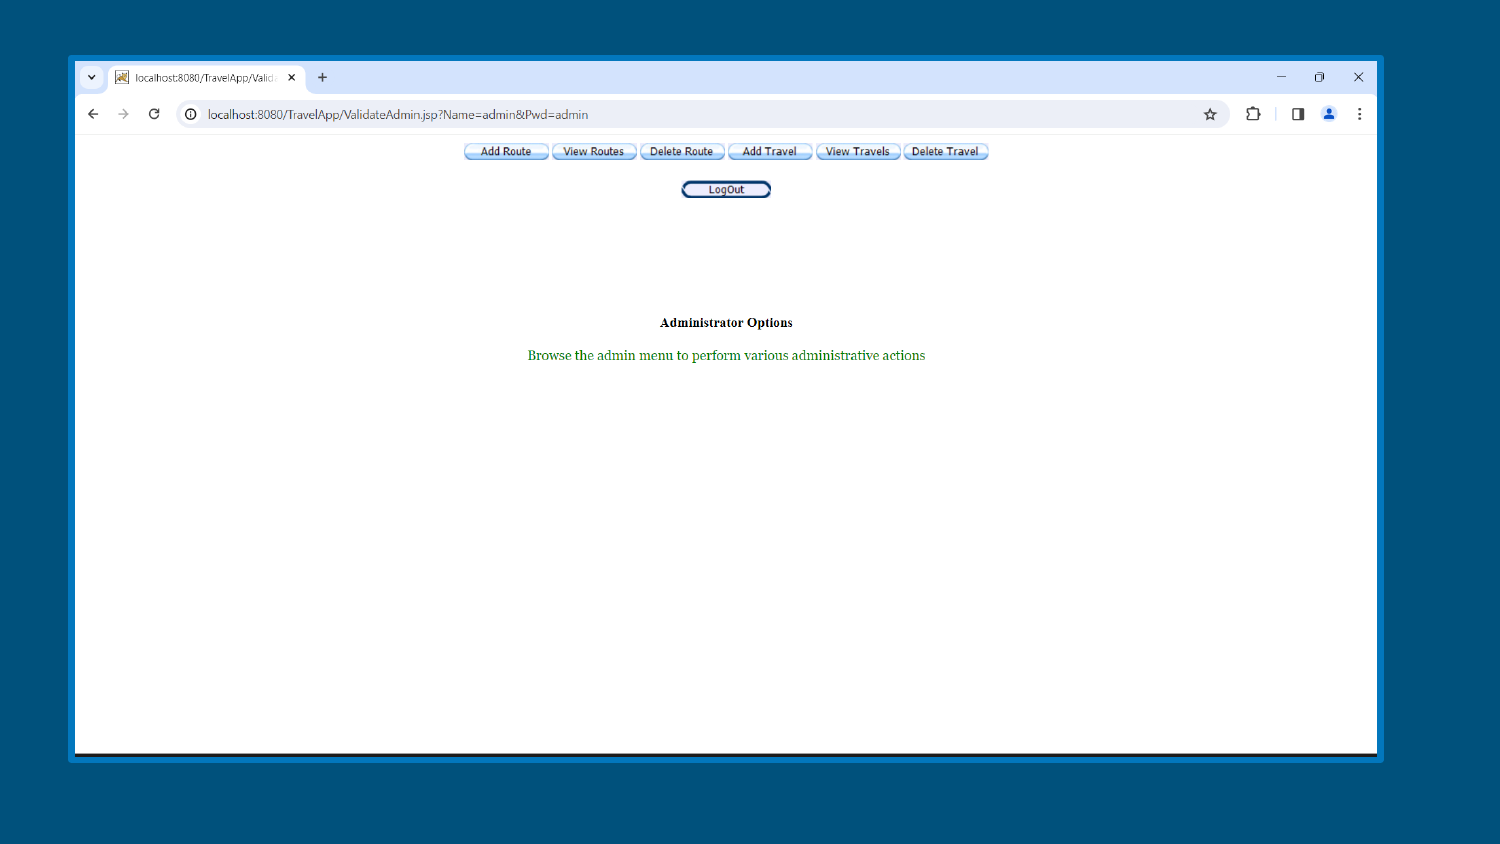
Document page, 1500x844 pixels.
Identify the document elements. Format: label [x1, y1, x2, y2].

picture [74, 60, 1378, 758]
